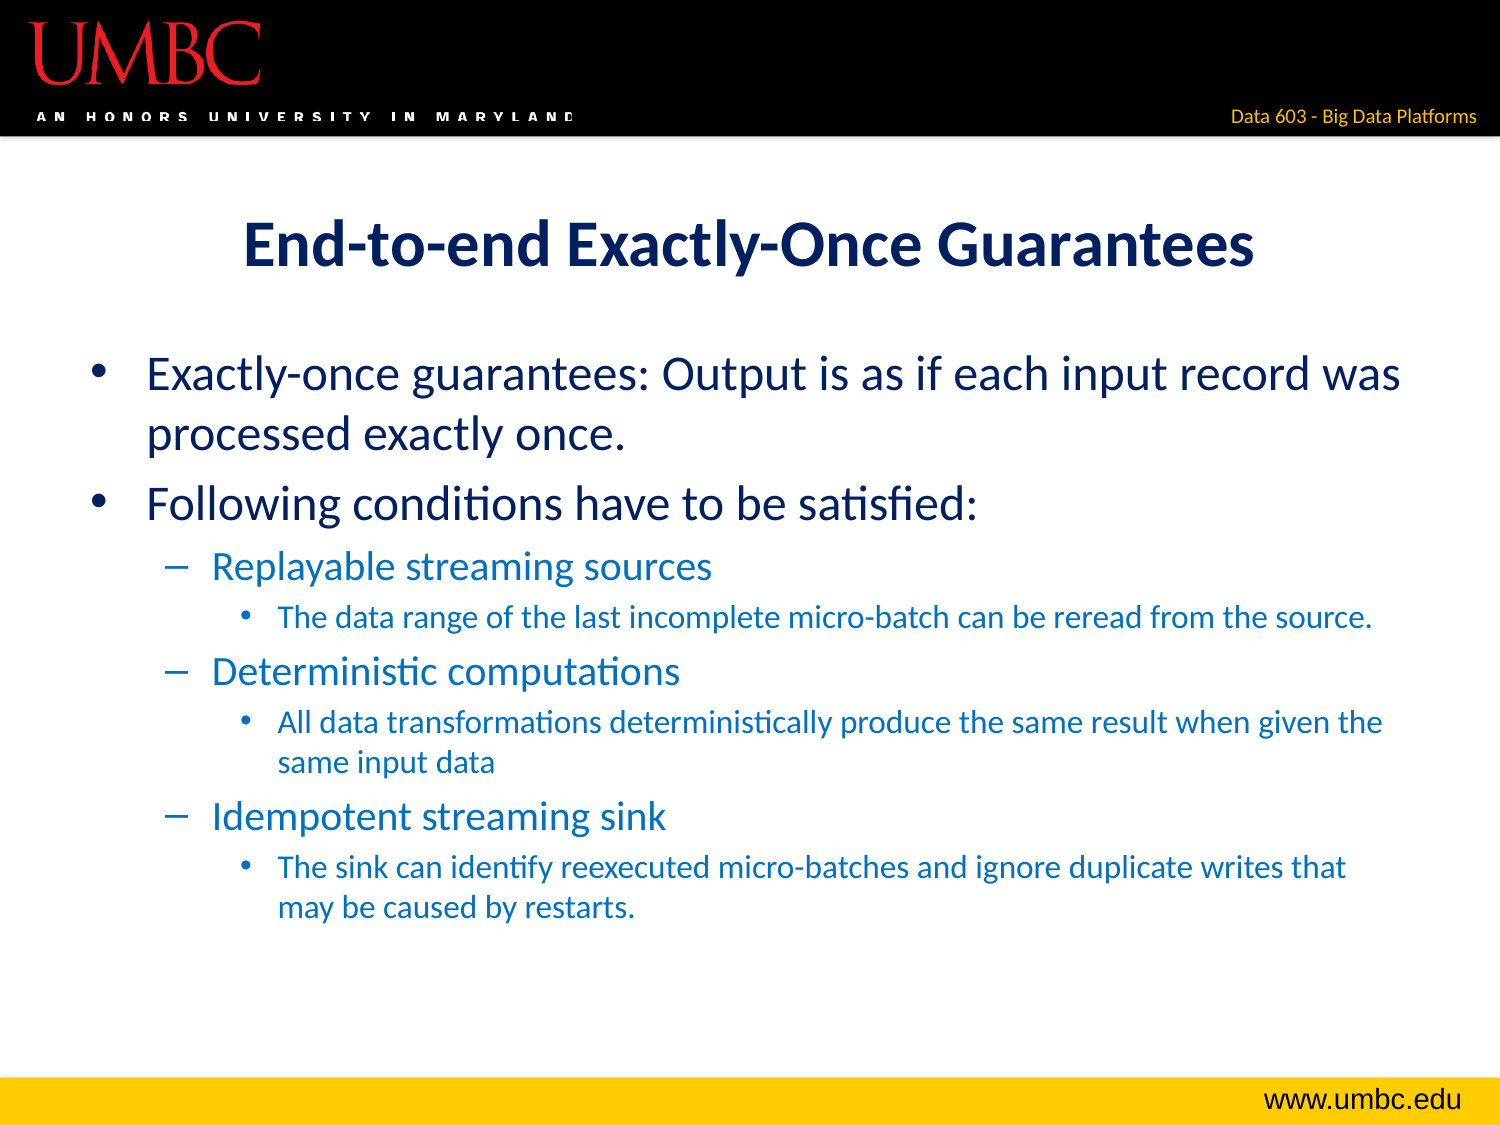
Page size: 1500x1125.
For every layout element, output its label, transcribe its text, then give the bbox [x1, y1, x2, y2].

title End-to-end Exactly-Once Guarantees [75, 145, 1425, 333]
list Exactly-once guarantees: Output is as if each input record was processed exactly once. Following conditions have to be satisfied: Replayable streaming sources The data range of the last incomplete micro-batch can be reread from the source. Deterministic computations All data transformations deterministically produce the same result when given the same input data Idempotent streaming sink The sink can identify reexecuted micro-batches and ignore duplicate writes that may be caused by restarts. [75, 333, 1425, 936]
